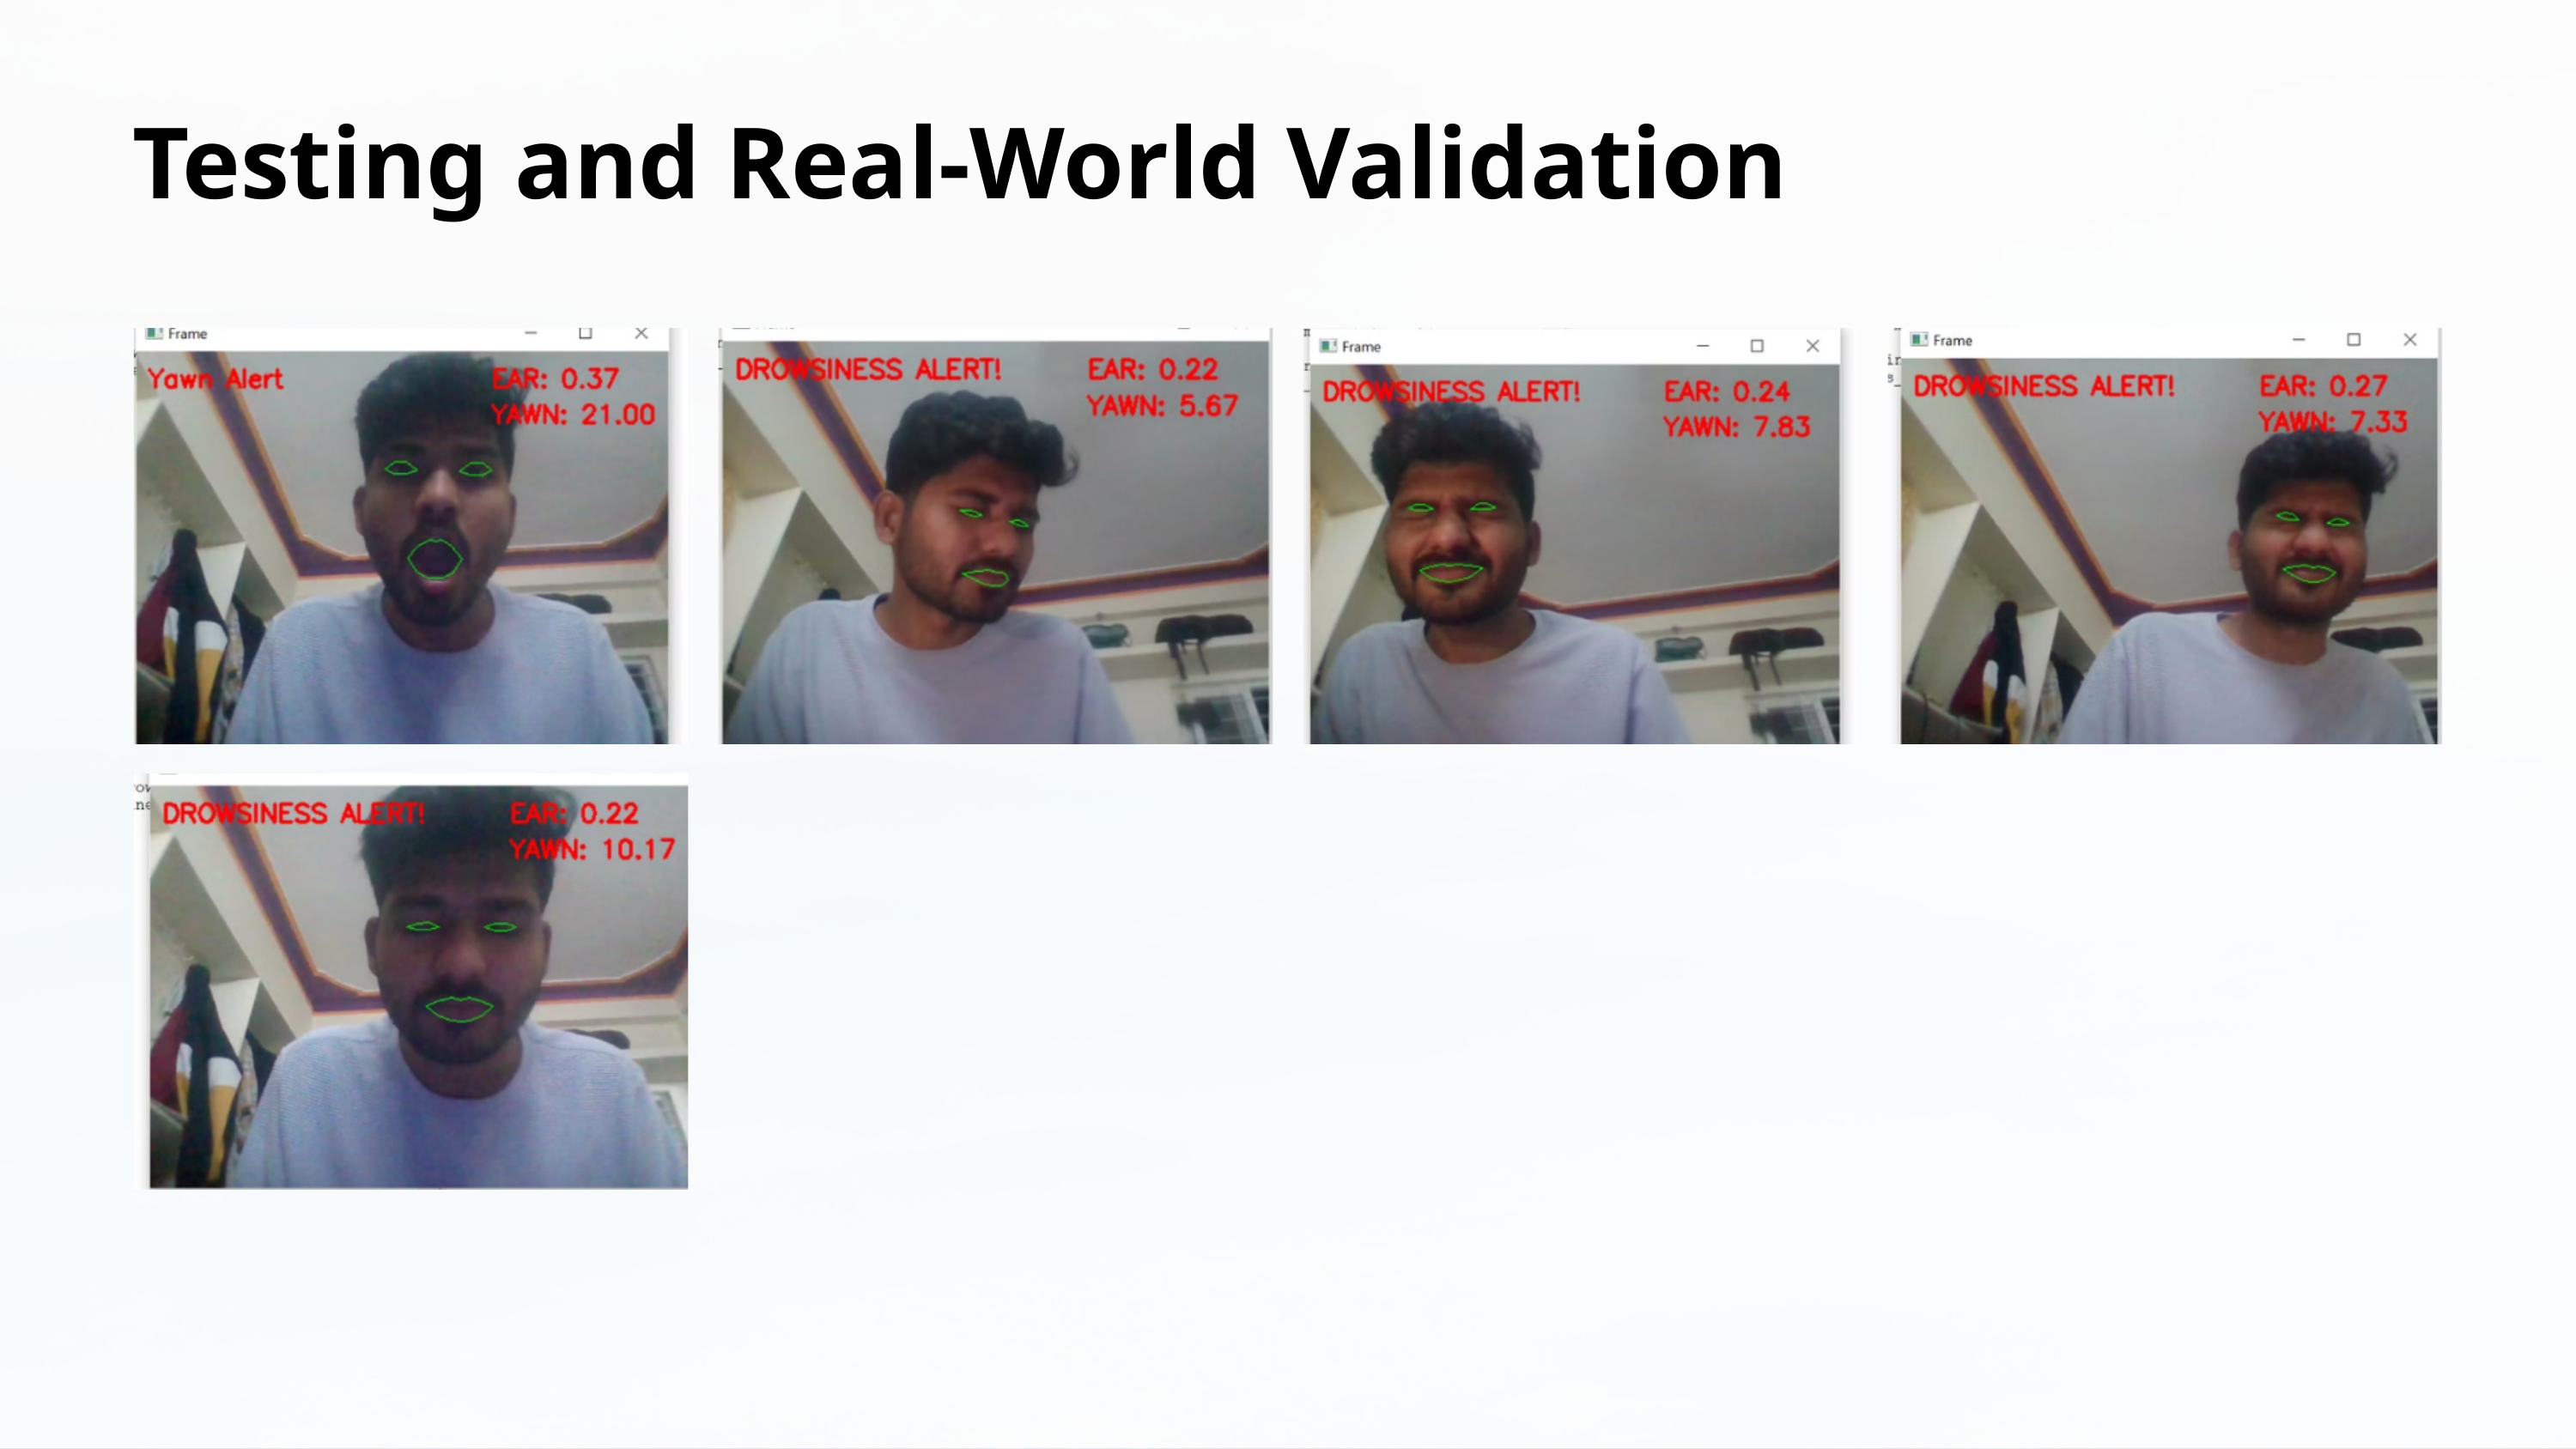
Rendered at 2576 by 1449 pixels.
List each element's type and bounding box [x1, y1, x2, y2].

text_box [0, 0, 2576, 1449]
